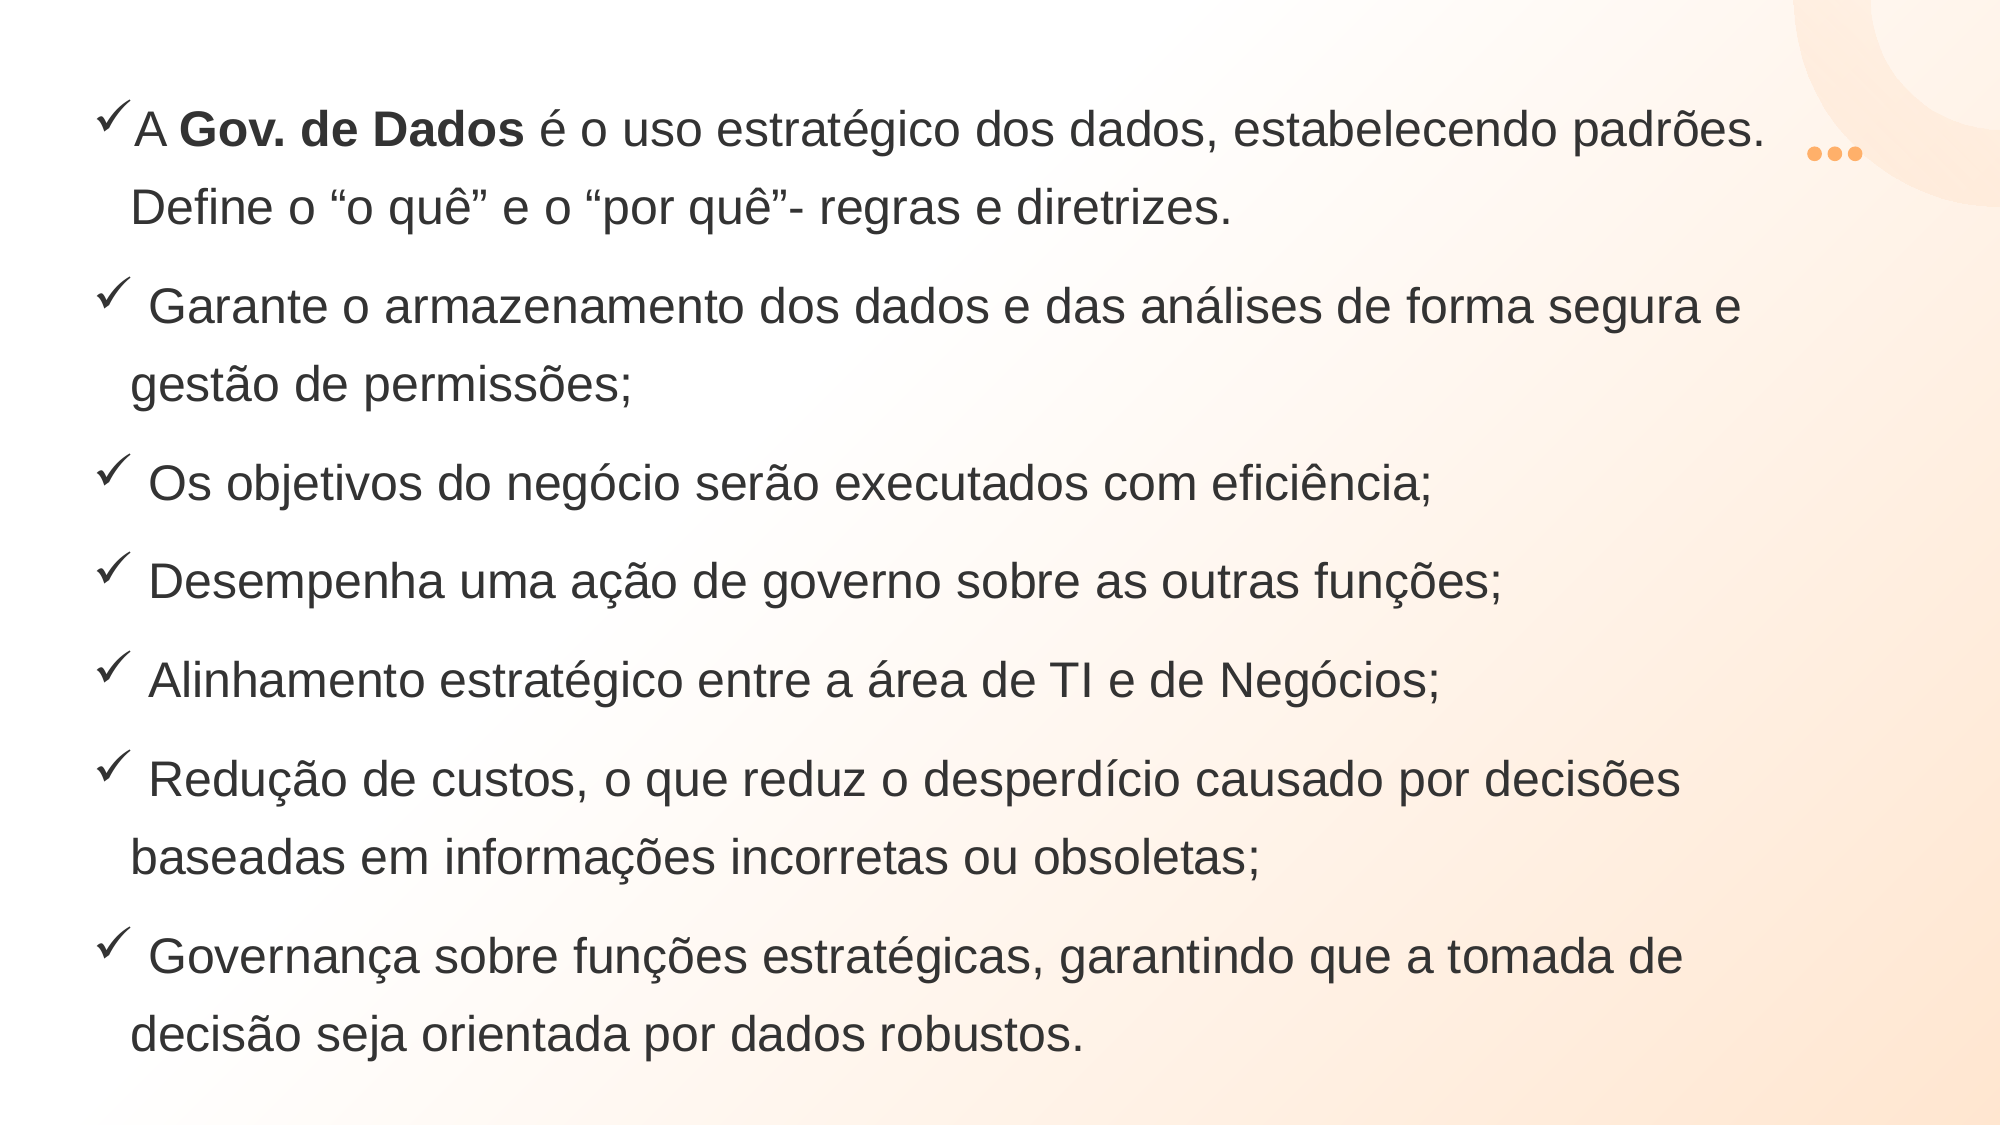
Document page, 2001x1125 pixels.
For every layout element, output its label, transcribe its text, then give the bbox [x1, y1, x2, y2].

list A Gov. de Dados é o uso estratégico dos dados, estabelecendo padrões. Define o “o quê” e o “por quê”- regras e diretrizes. Garante o armazenamento dos dados e das análises de forma segura e gestão de permissões; Os objetivos do negócio serão executados com eficiência; Desempenha uma ação de governo sobre as outras funções; Alinhamento estratégico entre a área de TI e de Negócios; Redução de custos, o que reduz o desperdício causado por decisões baseadas em informações incorretas ou obsoletas; Governança sobre funções estratégicas, garantindo que a tomada de decisão seja orientada por dados robustos. [92, 78, 1865, 1079]
